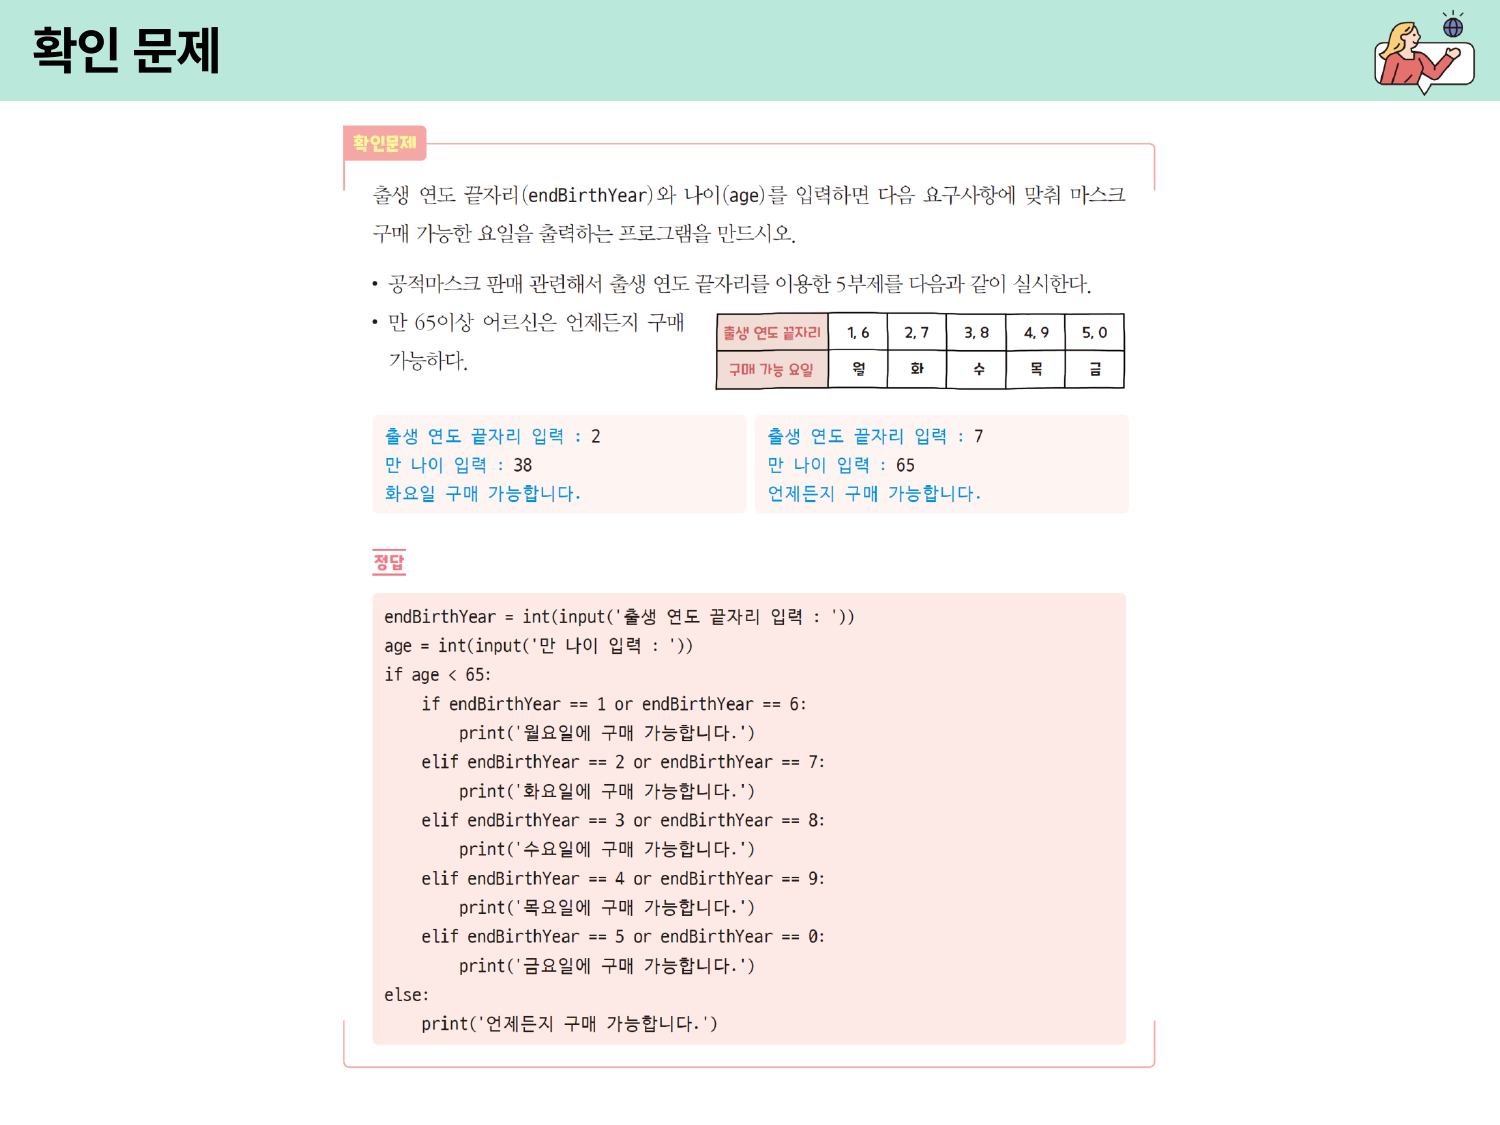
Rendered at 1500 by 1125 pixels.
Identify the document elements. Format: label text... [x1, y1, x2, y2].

title 확인 문제 [17, 10, 1295, 89]
picture [1359, 0, 1500, 97]
picture [341, 120, 1159, 1071]
